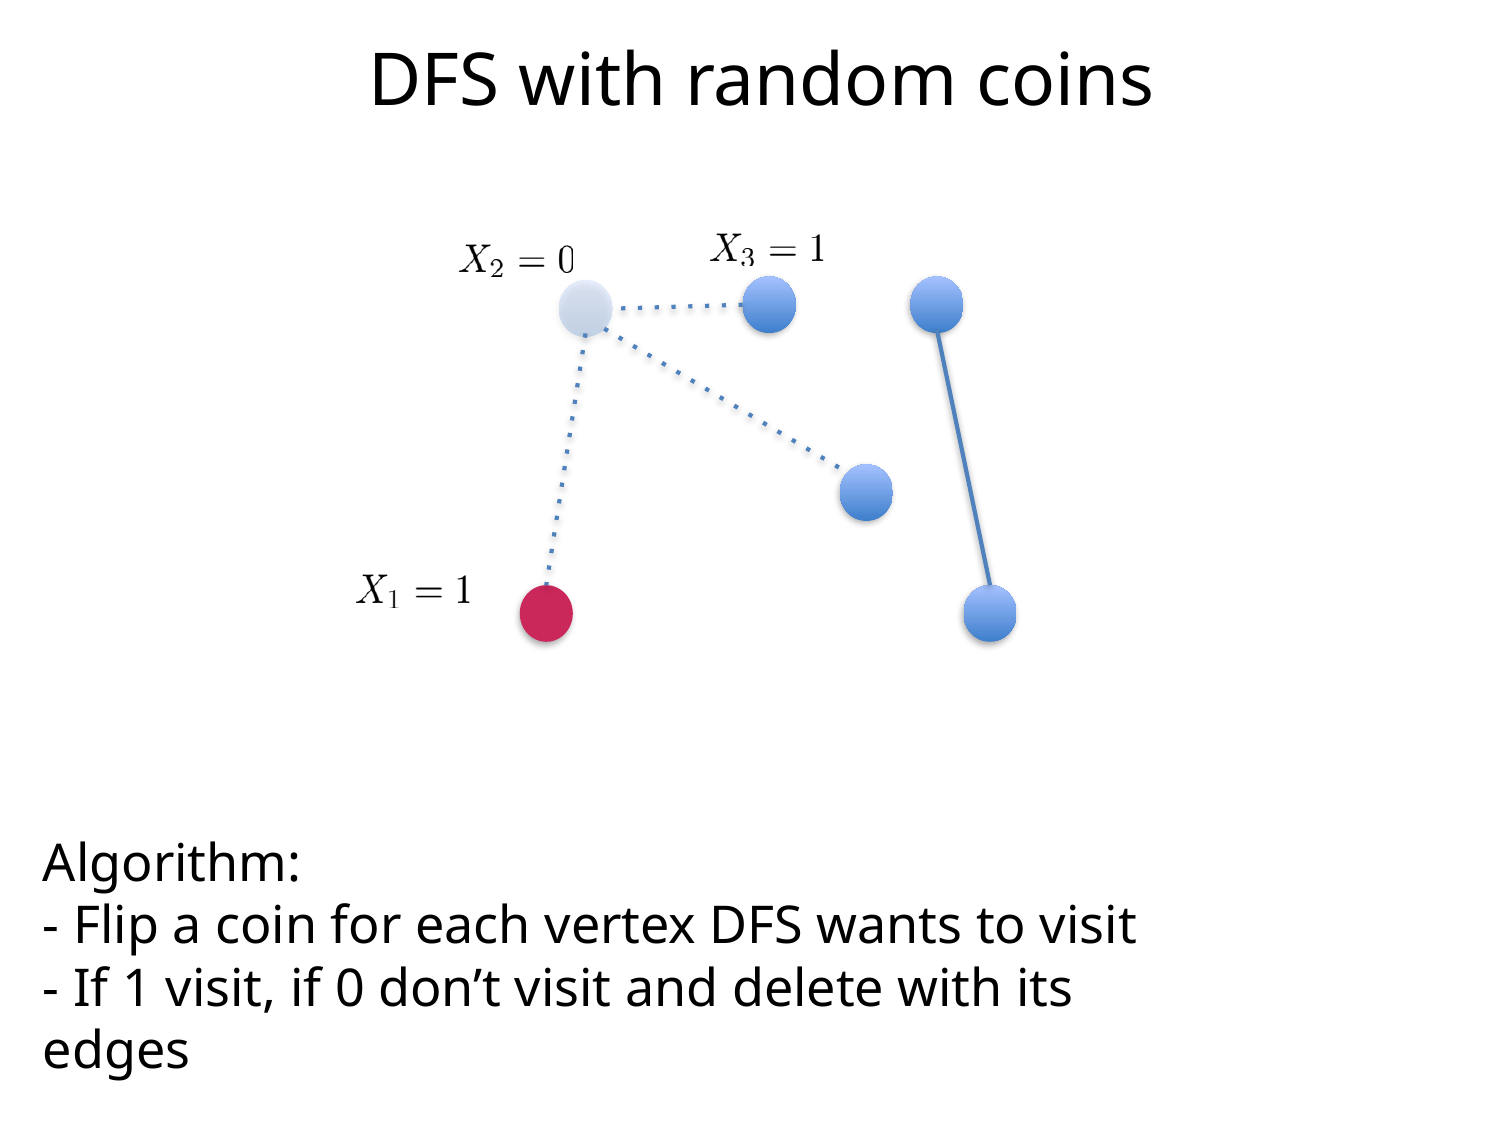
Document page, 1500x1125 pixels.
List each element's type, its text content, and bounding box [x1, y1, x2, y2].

text_box DFS with random coins [177, 24, 1346, 128]
text_box [962, 585, 1018, 643]
text_box [518, 585, 574, 643]
picture [709, 233, 824, 266]
text_box Algorithm: - Flip a coin for each vertex DFS wants to visit - If 1 visit, if 0 don’t visit and delete with its edges [28, 821, 1196, 1087]
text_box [611, 304, 743, 309]
picture [355, 574, 470, 608]
text_box [839, 463, 894, 522]
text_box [936, 332, 991, 586]
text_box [603, 328, 848, 473]
text_box [742, 275, 797, 327]
text_box [909, 275, 965, 334]
text_box [558, 279, 613, 338]
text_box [545, 336, 586, 586]
picture [458, 243, 574, 277]
